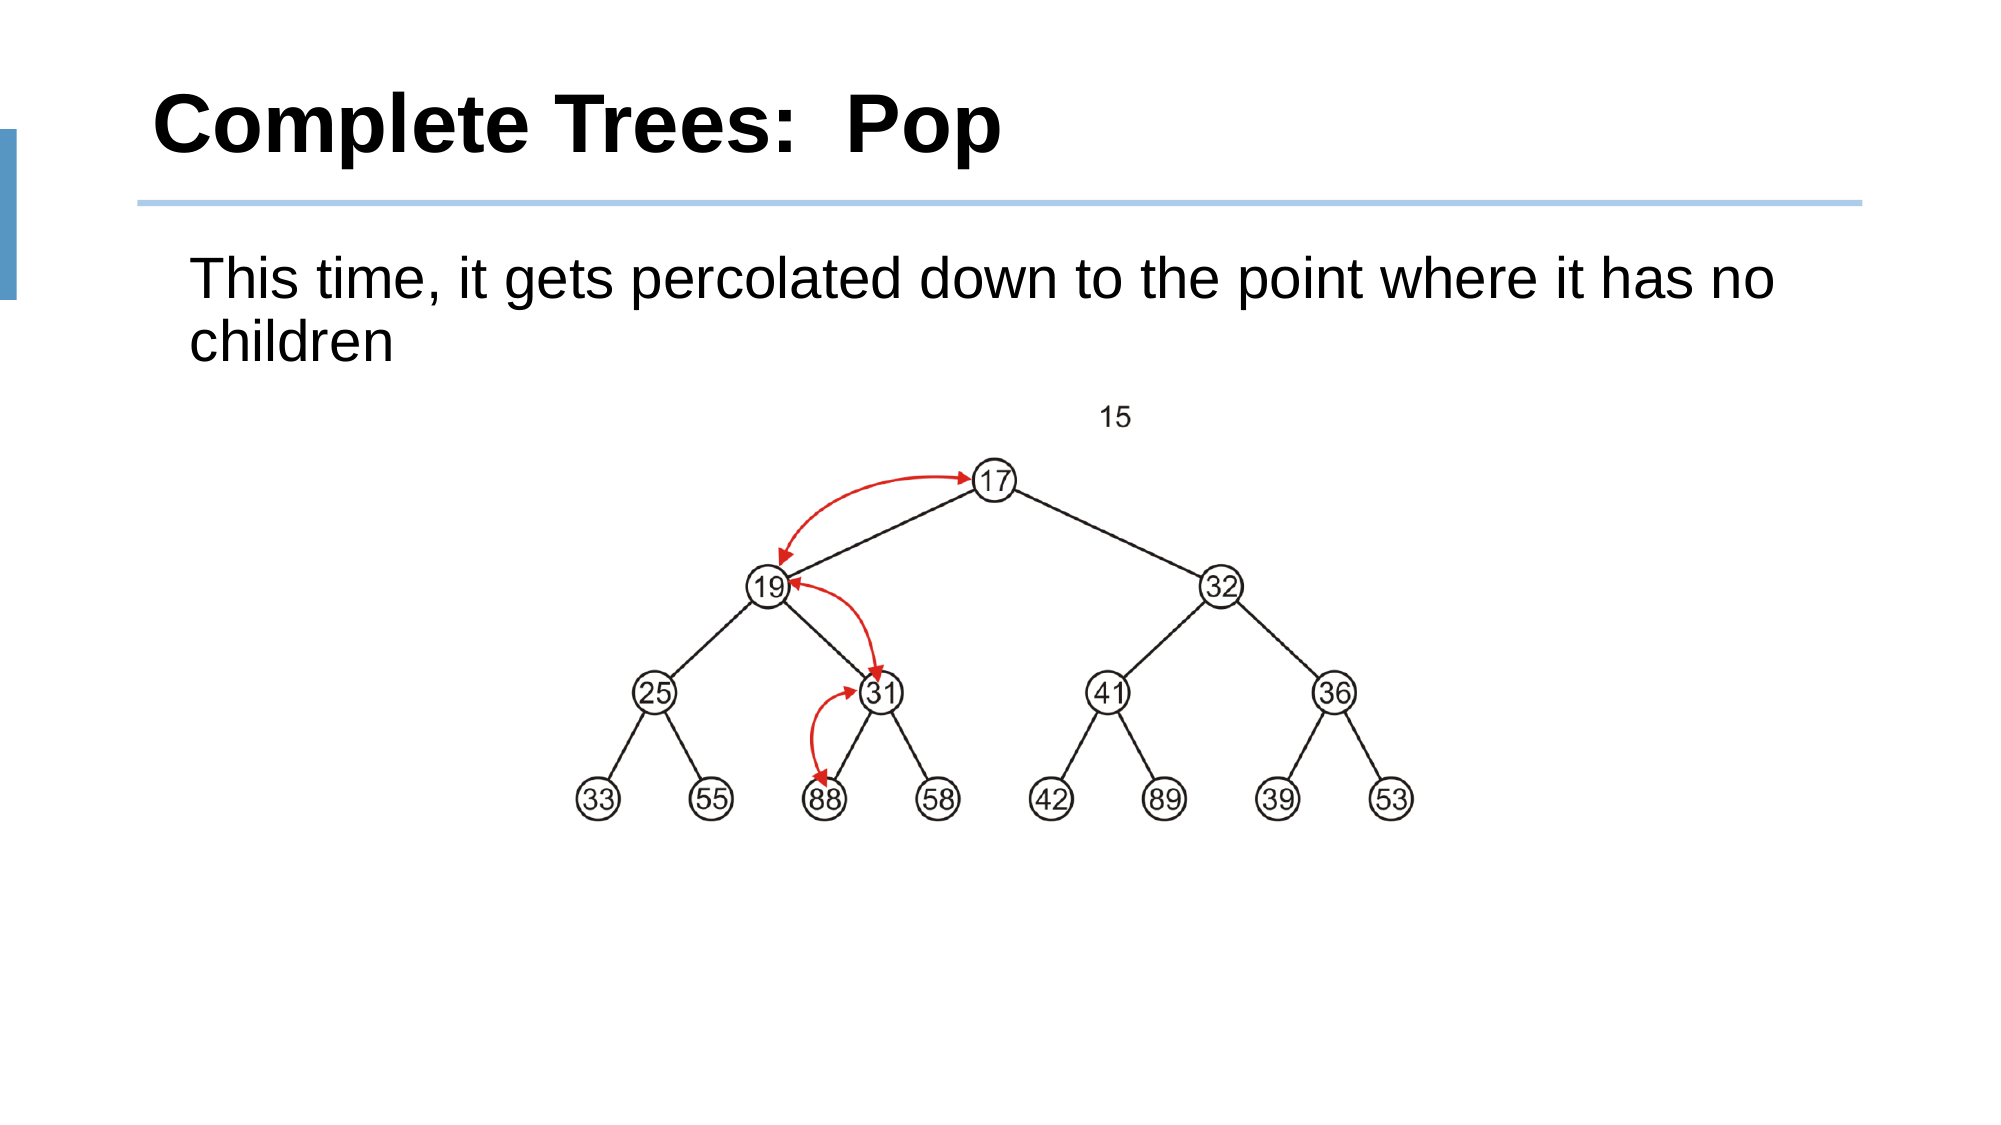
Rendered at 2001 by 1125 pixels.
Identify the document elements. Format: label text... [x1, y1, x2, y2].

picture [541, 395, 1419, 933]
list This time, it gets percolated down to the point where it has no children [137, 240, 1863, 1014]
title Complete Trees: Pop [137, 42, 1863, 208]
